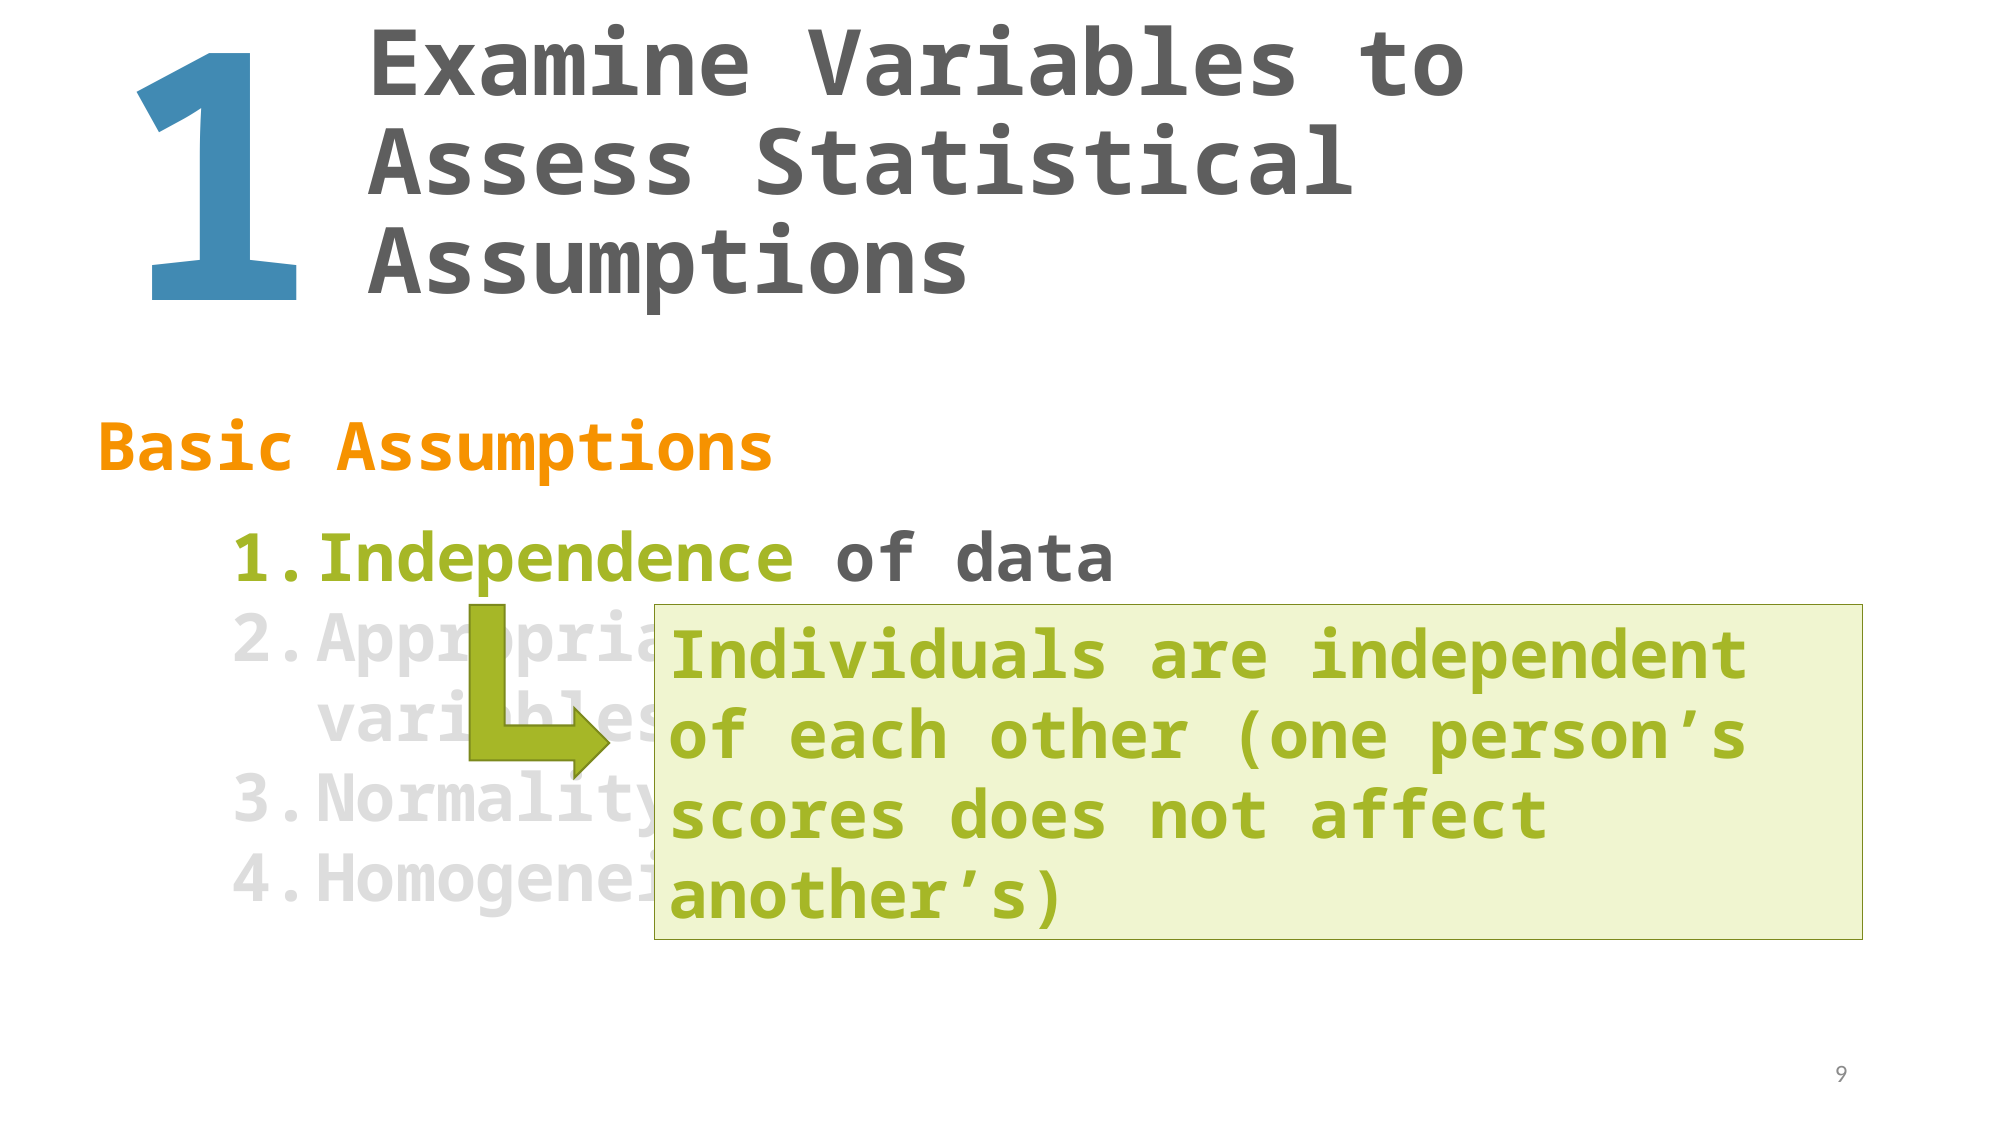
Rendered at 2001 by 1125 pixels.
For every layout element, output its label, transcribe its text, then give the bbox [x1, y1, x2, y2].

text_box 1 [98, 0, 336, 378]
text_box Independence of data Appropriate measurement of variables for the analysis Normality of distributions Homogeneity of variance [216, 507, 1678, 923]
text_box Basic Assumptions [81, 396, 791, 492]
slide_number 9 [1412, 1042, 1863, 1103]
title Examine Variables to Assess Statistical Assumptions [352, 55, 1836, 274]
text_box Individuals are independent of each other (one person’s scores does not affect another’s) [654, 604, 1863, 940]
text_box [468, 603, 611, 781]
